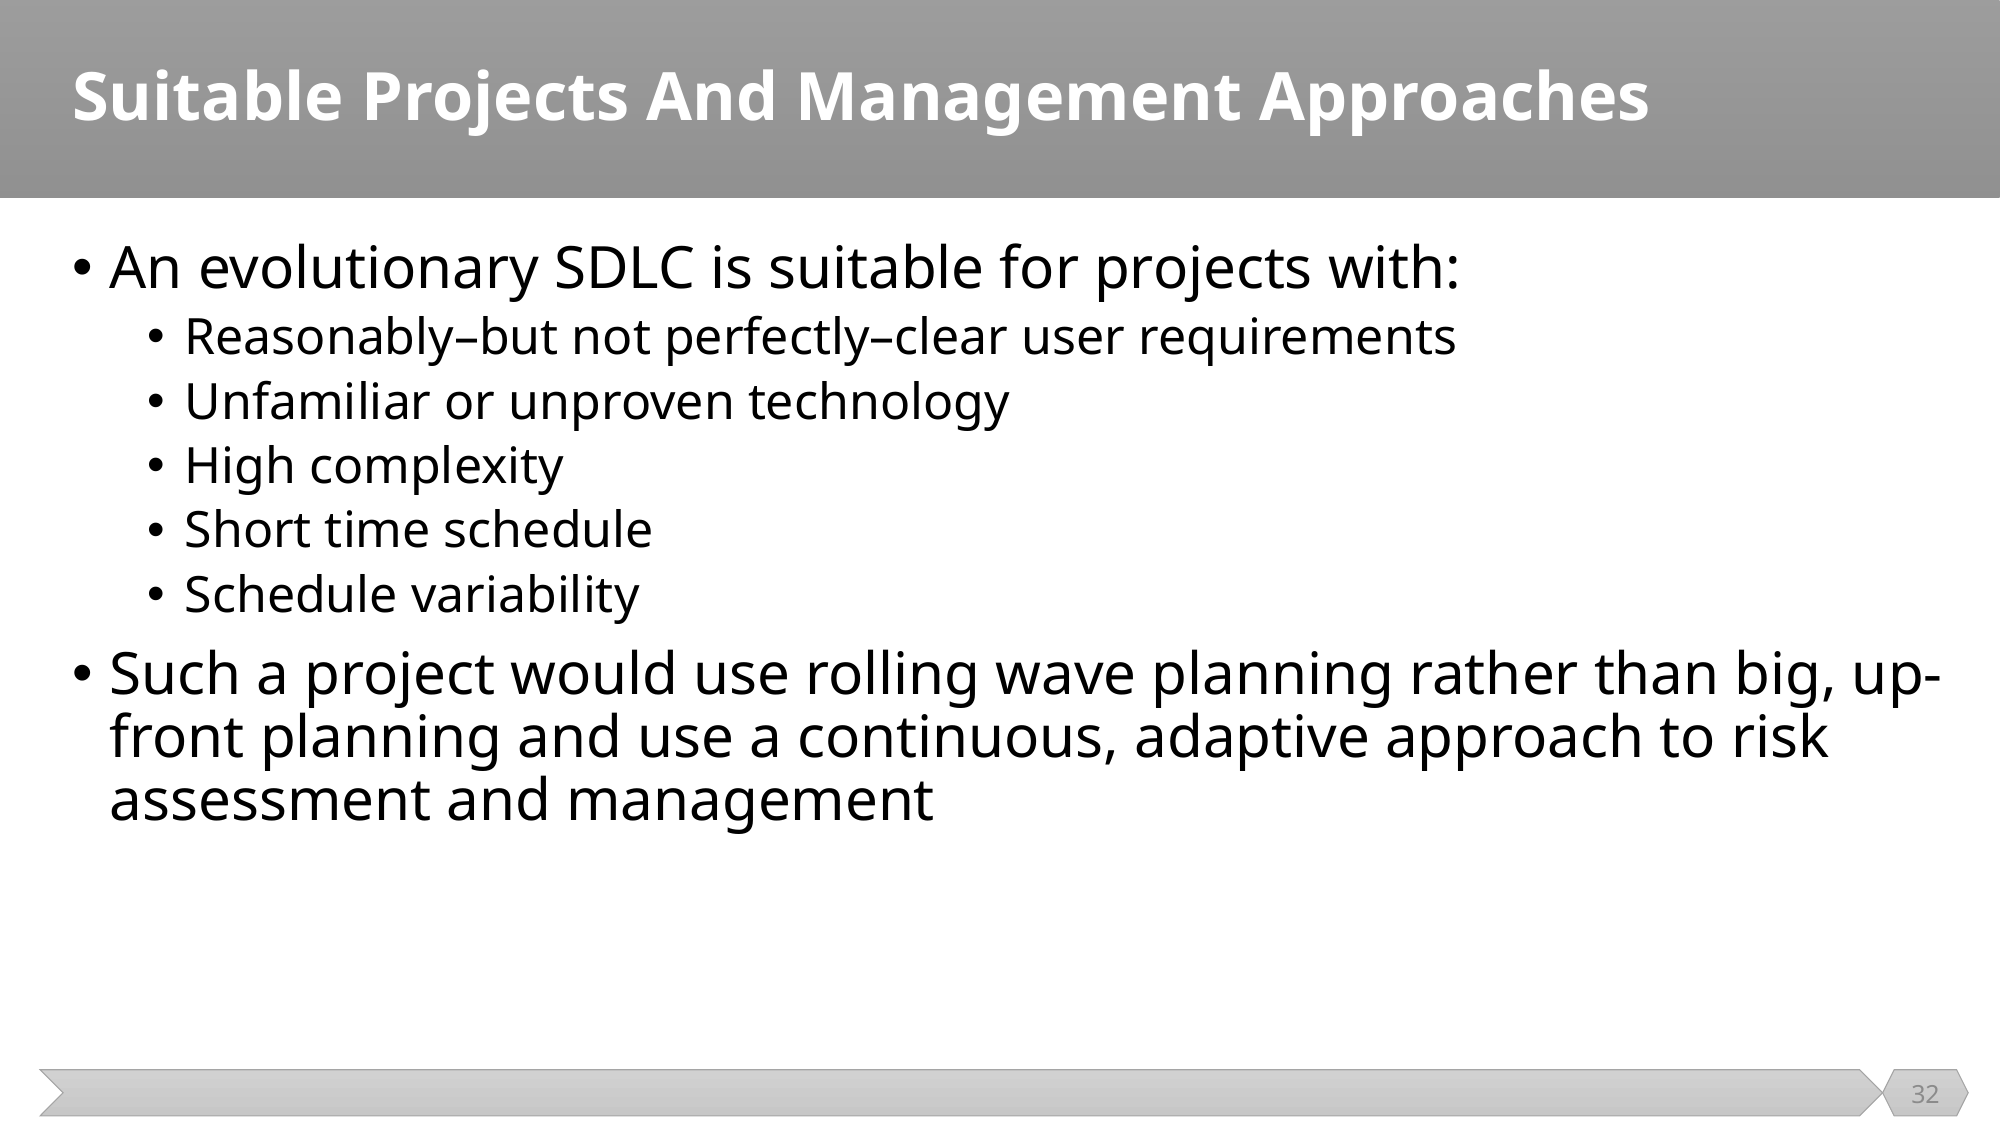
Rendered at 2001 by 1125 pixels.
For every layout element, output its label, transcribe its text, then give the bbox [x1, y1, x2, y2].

title Suitable Projects And Management Approaches [56, 0, 1969, 199]
slide_number 32 [1882, 1065, 1969, 1125]
list An evolutionary SDLC is suitable for projects with: Reasonably–but not perfectly–clear user requirements Unfamiliar or unproven technology High complexity Short time schedule Schedule variability Such a project would use rolling wave planning rather than big, up-front planning and use a continuous, adaptive approach to risk assessment and management [56, 230, 1969, 1010]
